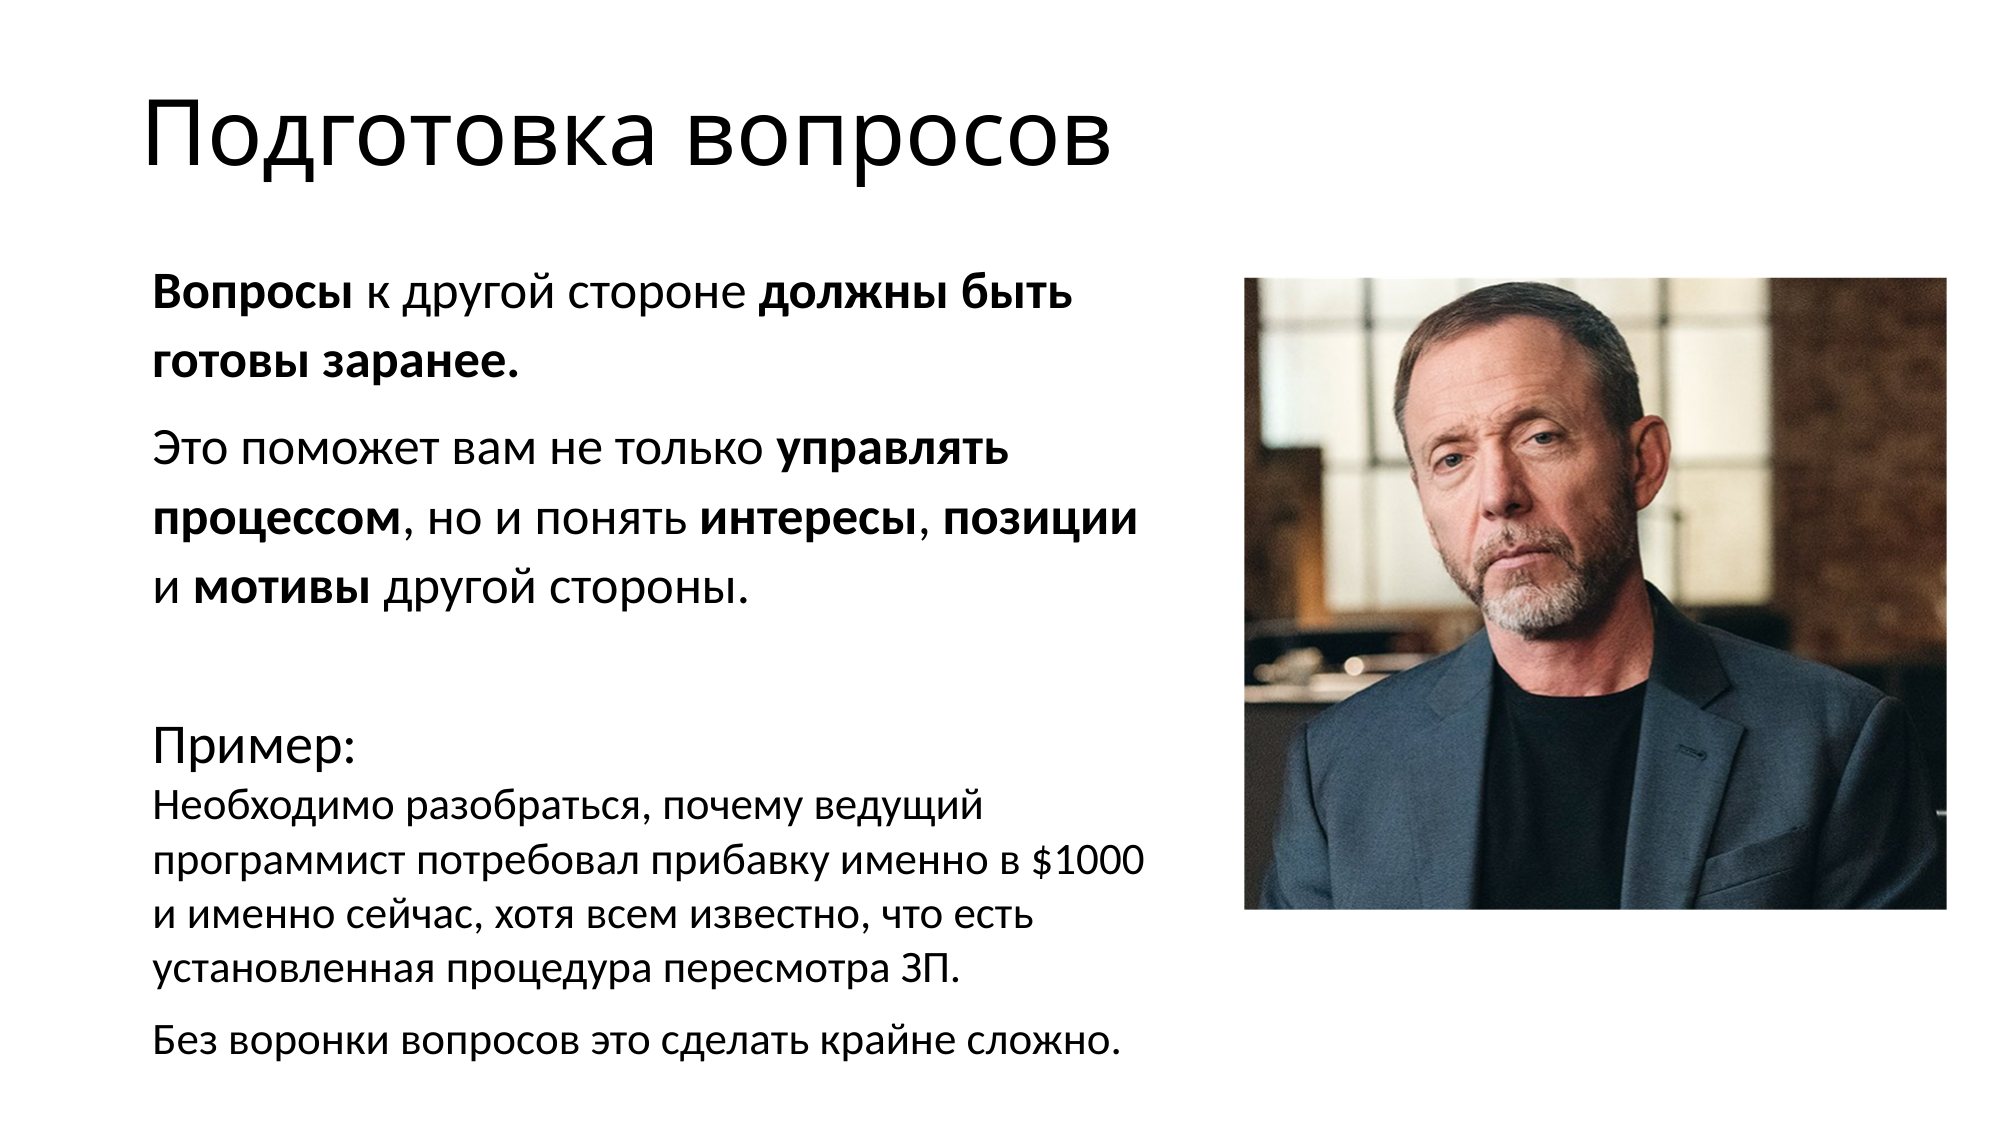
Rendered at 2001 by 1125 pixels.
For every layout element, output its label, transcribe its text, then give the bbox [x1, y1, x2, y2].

list Вопросы к другой стороне должны быть готовы заранее. Это поможет вам не только управлять процессом, но и понять интересы, позиции и мотивы другой стороны. Пример: Необходимо разобраться, почему ведущий программист потребовал прибавку именно в $1000 и именно сейчас, хотя всем известно, что есть установленная процедура пересмотра ЗП. Без воронки вопросов это сделать крайне сложно. [137, 242, 1194, 1080]
picture [1244, 277, 1947, 910]
title Подготовка вопросов [137, 32, 1863, 223]
